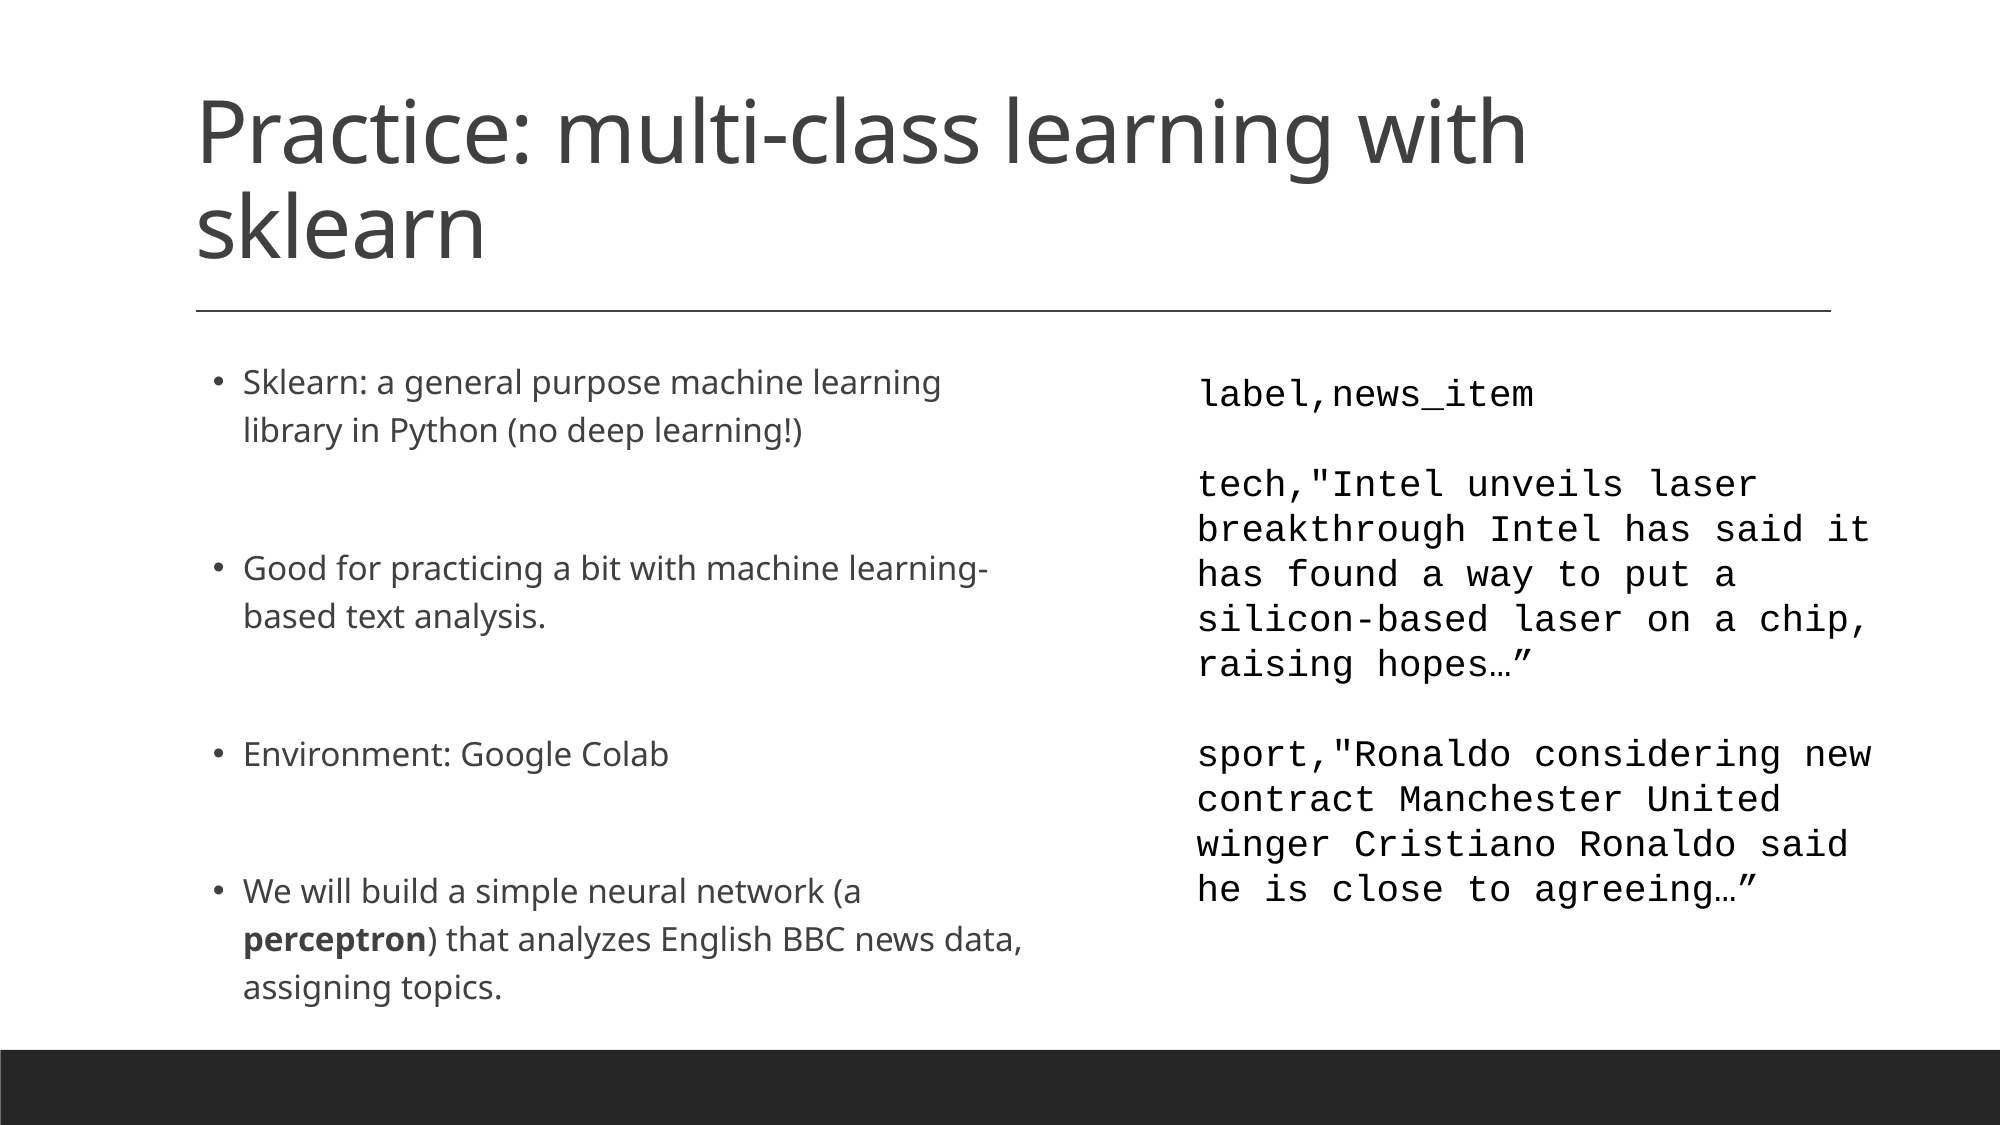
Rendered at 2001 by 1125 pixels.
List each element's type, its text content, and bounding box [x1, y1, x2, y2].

title Practice: multi-class learning with sklearn [180, 47, 1830, 285]
text_box label,news_item tech,"Intel unveils laser breakthrough Intel has said it has found a way to put a silicon-based laser on a chip, raising hopes…” sport,"Ronaldo considering new contract Manchester United winger Cristiano Ronaldo said he is close to agreeing…” [1181, 361, 1922, 917]
list Sklearn: a general purpose machine learning library in Python (no deep learning!) Good for practicing a bit with machine learning-based text analysis. Environment: Google Colab We will build a simple neural network (a perceptron) that analyzes English BBC news data, assigning topics. [180, 345, 1040, 1017]
